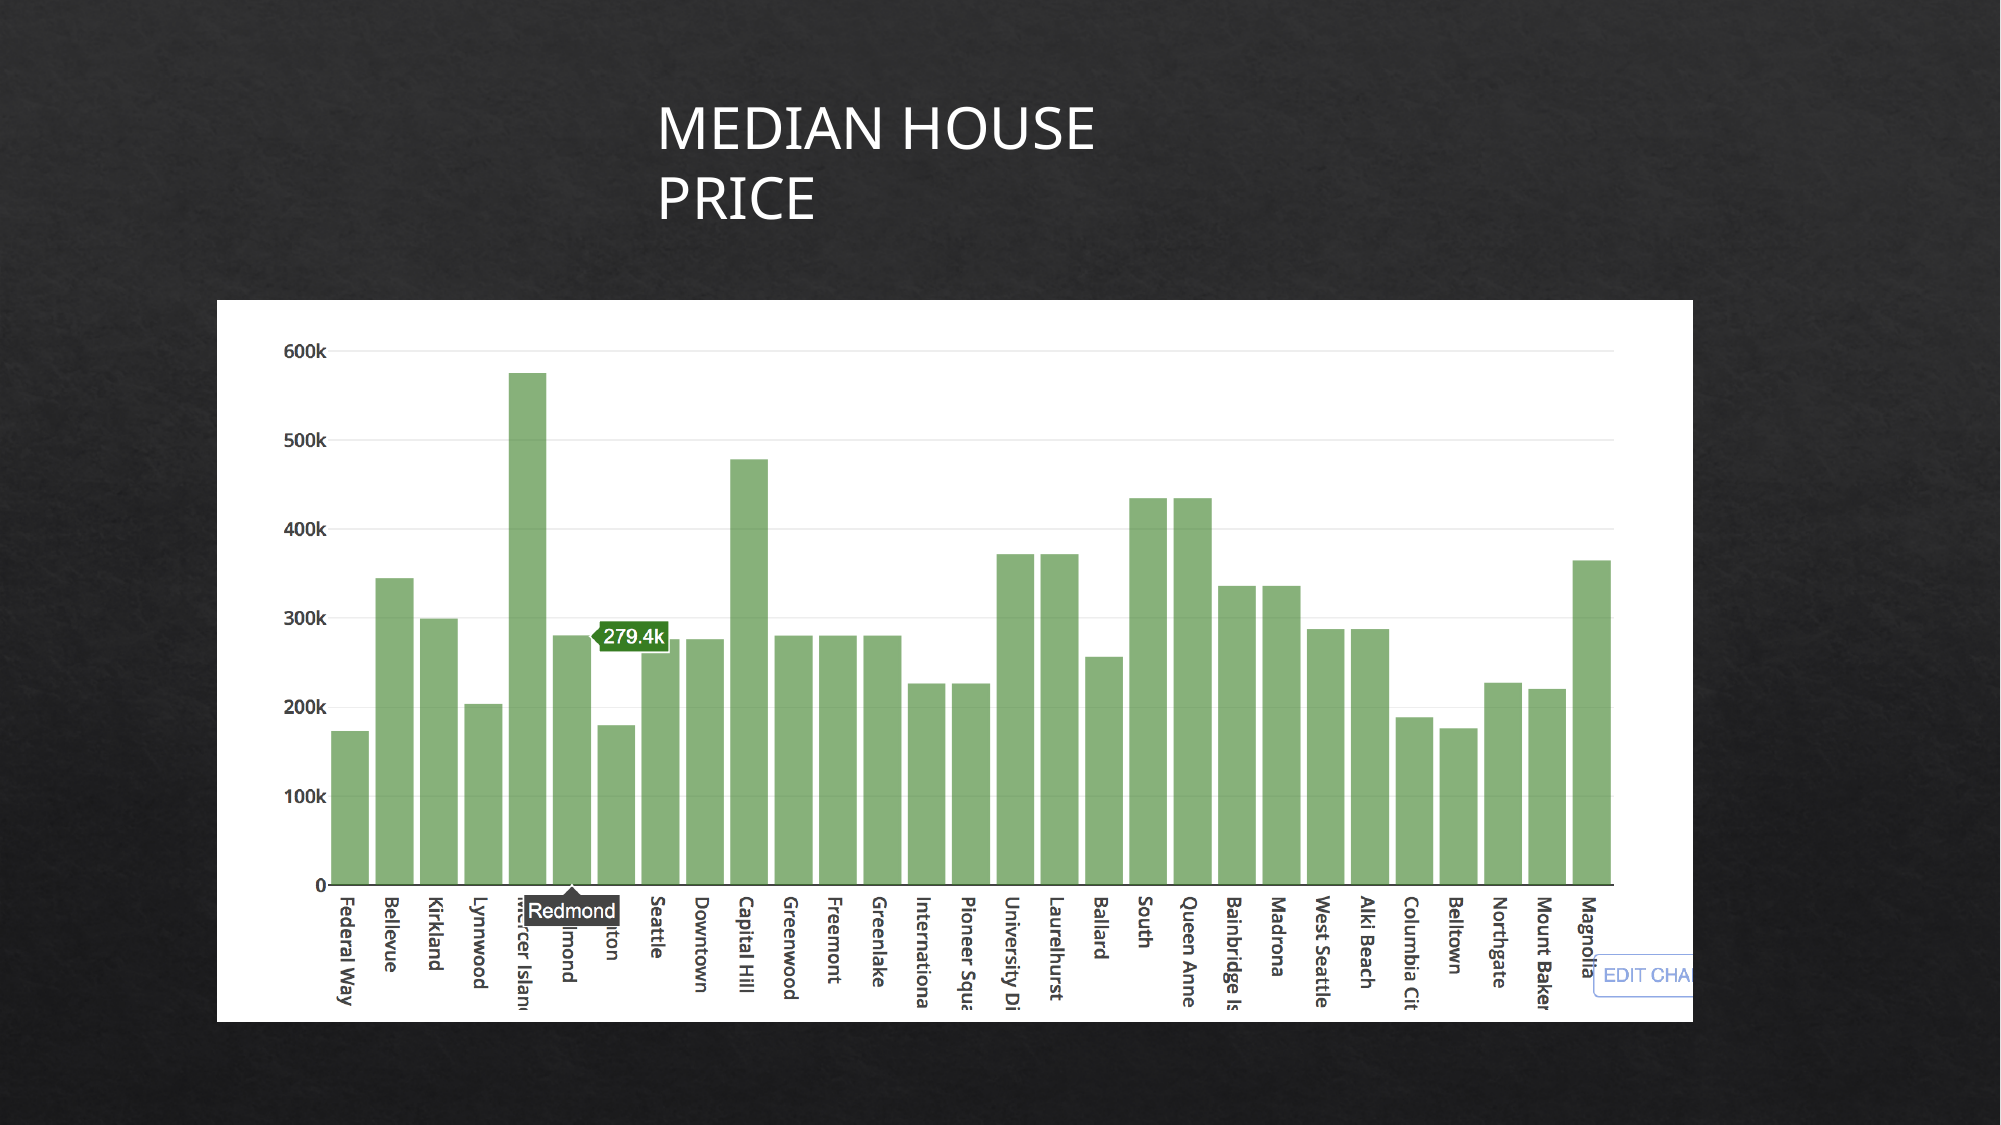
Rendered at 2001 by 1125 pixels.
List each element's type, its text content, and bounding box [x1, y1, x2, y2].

picture [217, 300, 1693, 1022]
text_box MEDIAN HOUSE PRICE [642, 84, 1210, 239]
